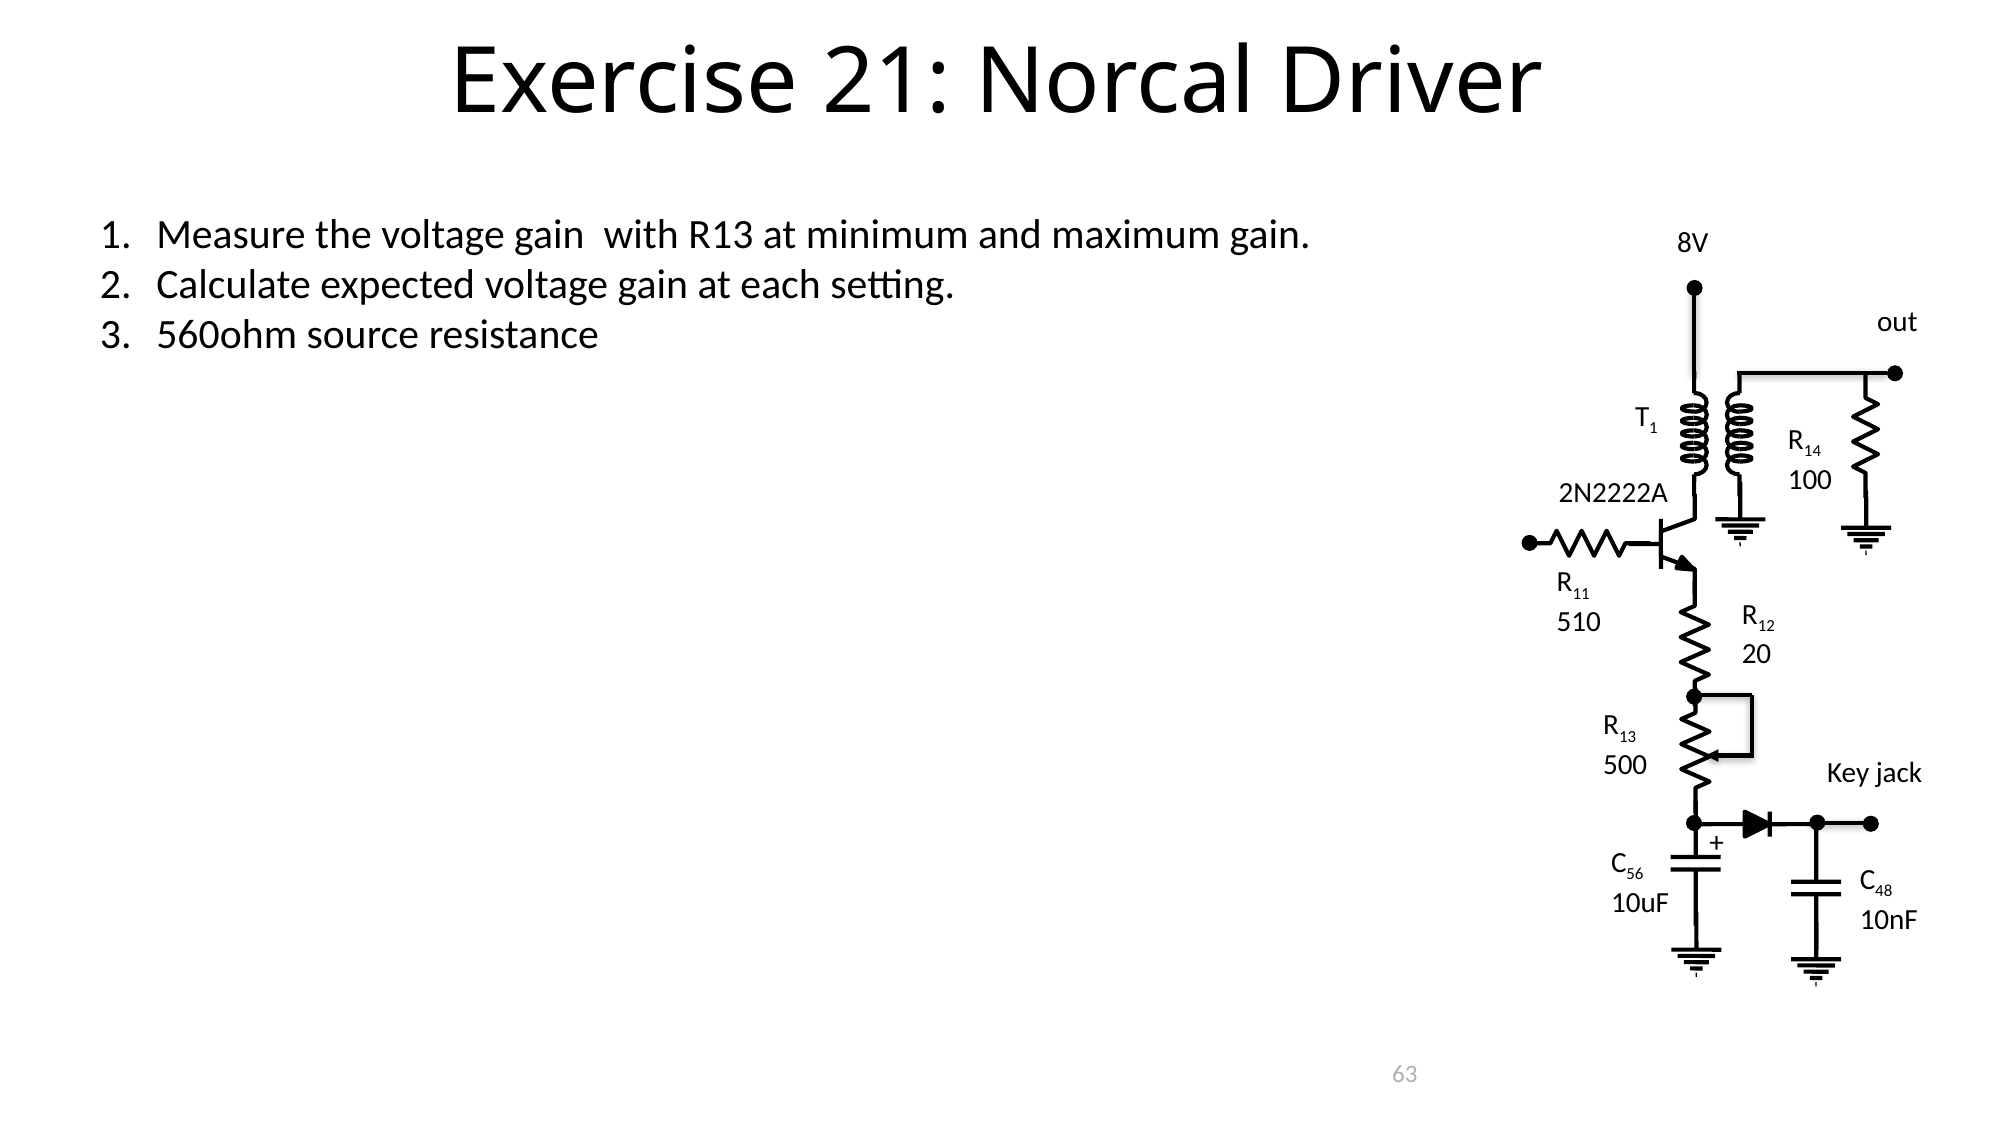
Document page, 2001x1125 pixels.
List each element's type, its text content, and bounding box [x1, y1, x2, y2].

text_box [1522, 216, 1956, 985]
slide_number 63 [1074, 738, 1425, 1125]
text_box Exercise 21: Norcal Driver [20, 20, 1975, 131]
